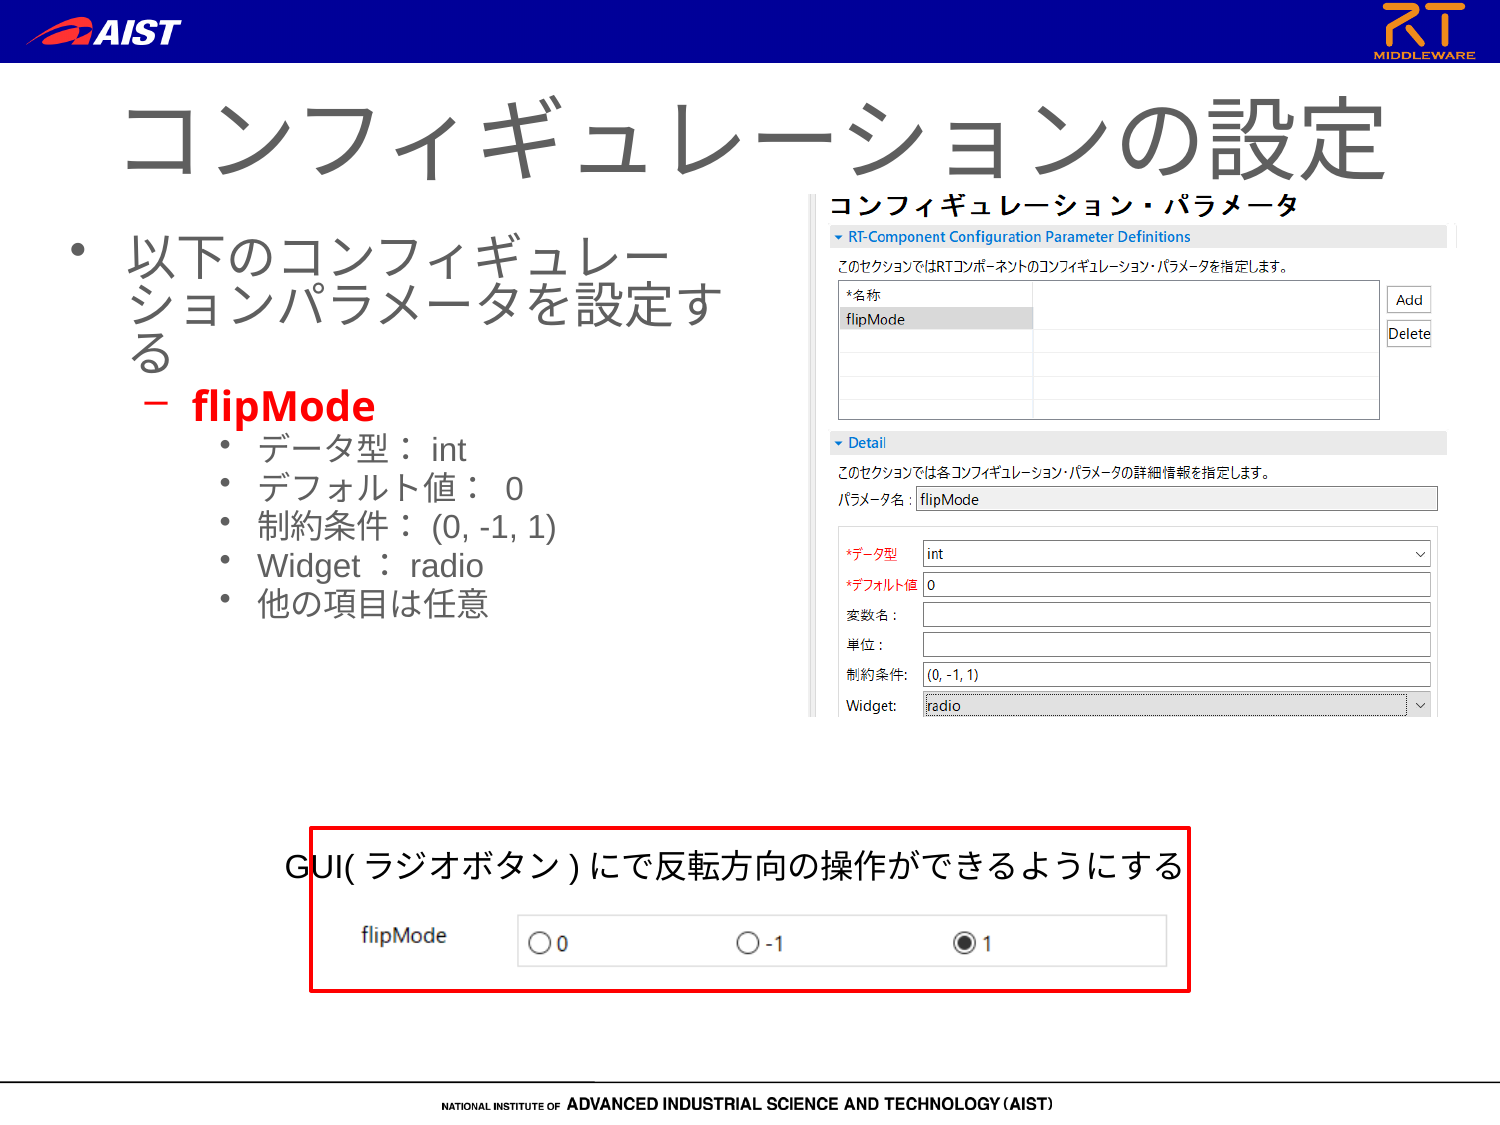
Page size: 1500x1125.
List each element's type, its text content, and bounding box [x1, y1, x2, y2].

picture [442, 1097, 1052, 1110]
picture [0, 0, 1500, 63]
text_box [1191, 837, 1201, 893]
text_box 以下のコンフィギュレーションパラメータを設定する flipMode データ型：int デフォルト値： 0 制約条件：(0, -1, 1) Widget：radio 他の項目は任意 [54, 230, 758, 866]
text_box [309, 826, 1191, 993]
title コンフィギュレーションの設定 [29, 66, 1474, 208]
picture [343, 901, 1173, 977]
text_box GUI(ラジオボタン)にで反転方向の操作ができるようにする [269, 837, 309, 893]
picture [807, 193, 1458, 717]
